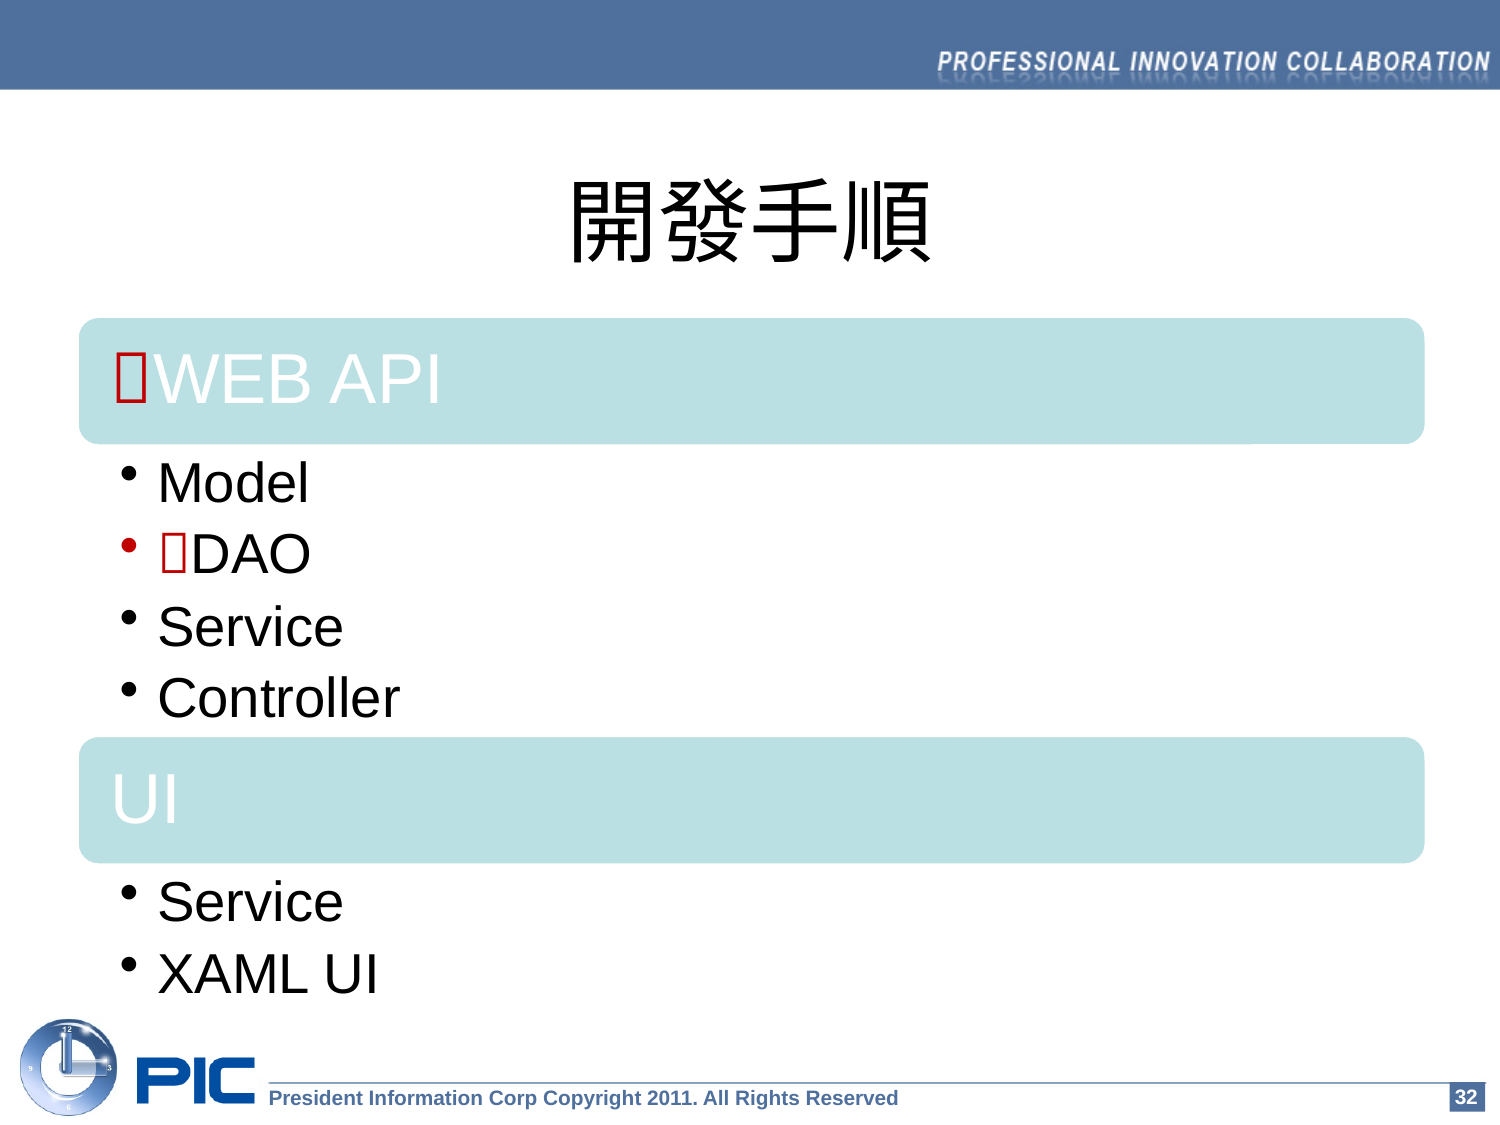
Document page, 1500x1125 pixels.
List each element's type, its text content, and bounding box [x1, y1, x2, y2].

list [76, 314, 1427, 1012]
picture [0, 0, 1500, 1125]
title 開發手順 [74, 125, 1426, 314]
